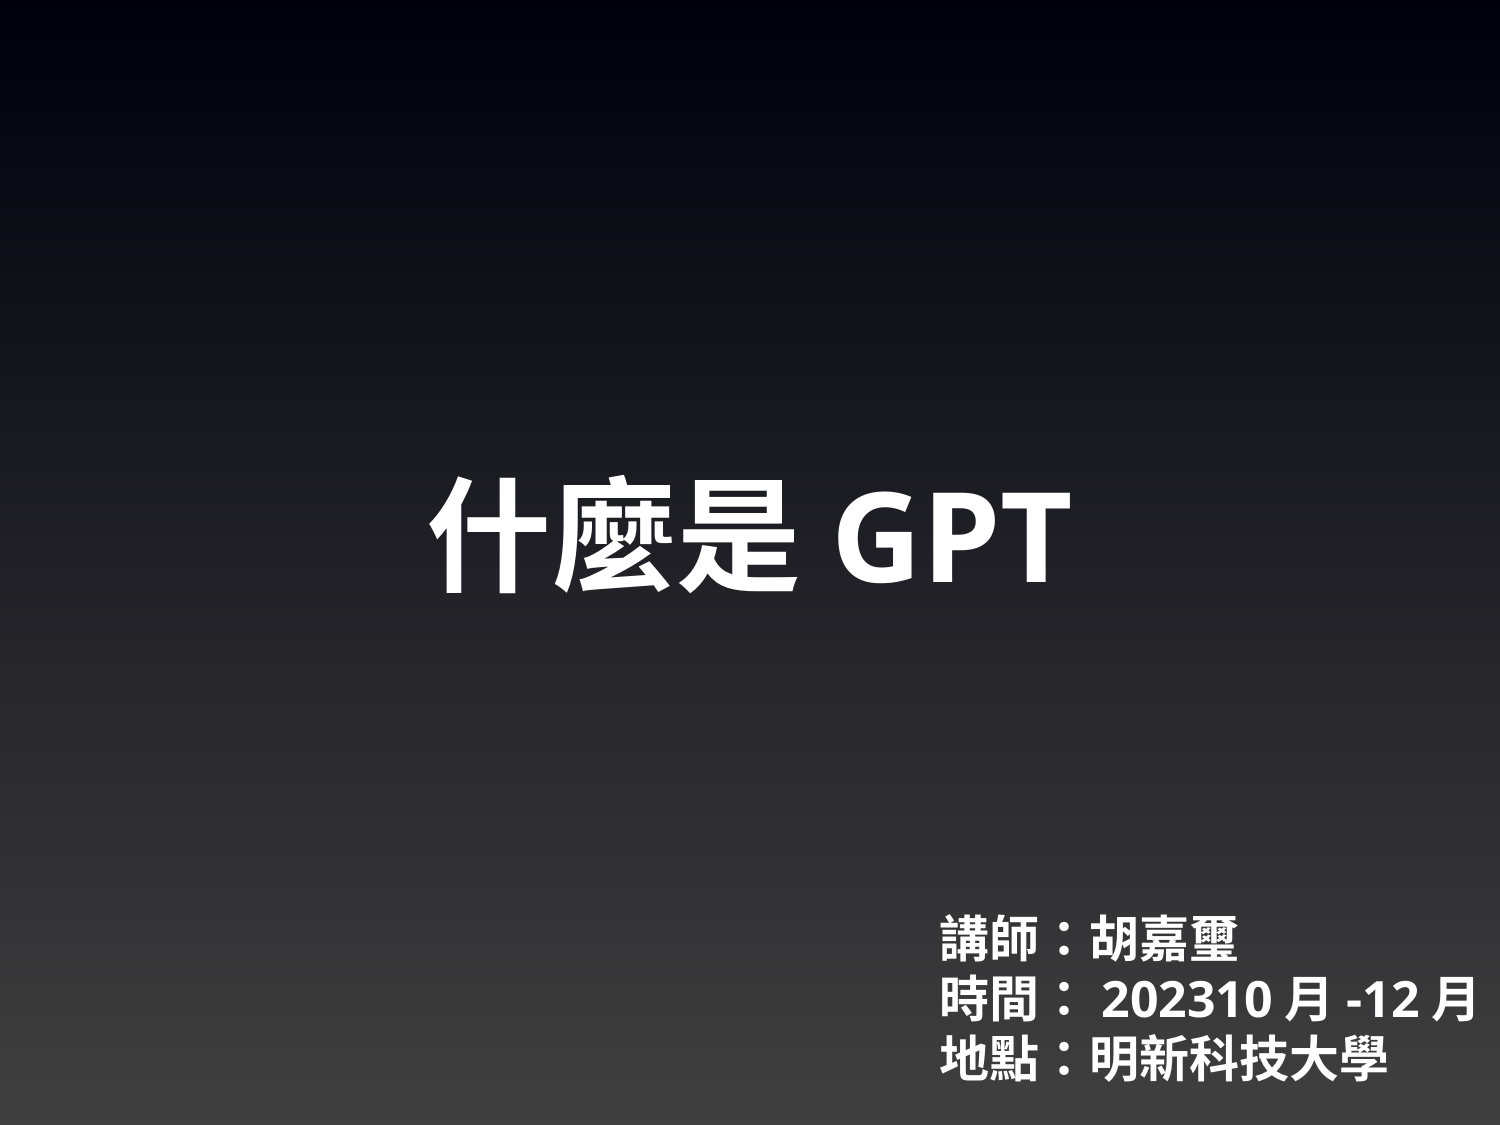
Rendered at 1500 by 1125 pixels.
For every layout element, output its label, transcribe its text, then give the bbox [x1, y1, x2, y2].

text_box 講師：胡嘉璽 時間：202310月-12月 地點：明新科技大學 [924, 899, 1500, 1095]
text_box 什麼是GPT [112, 449, 1388, 615]
